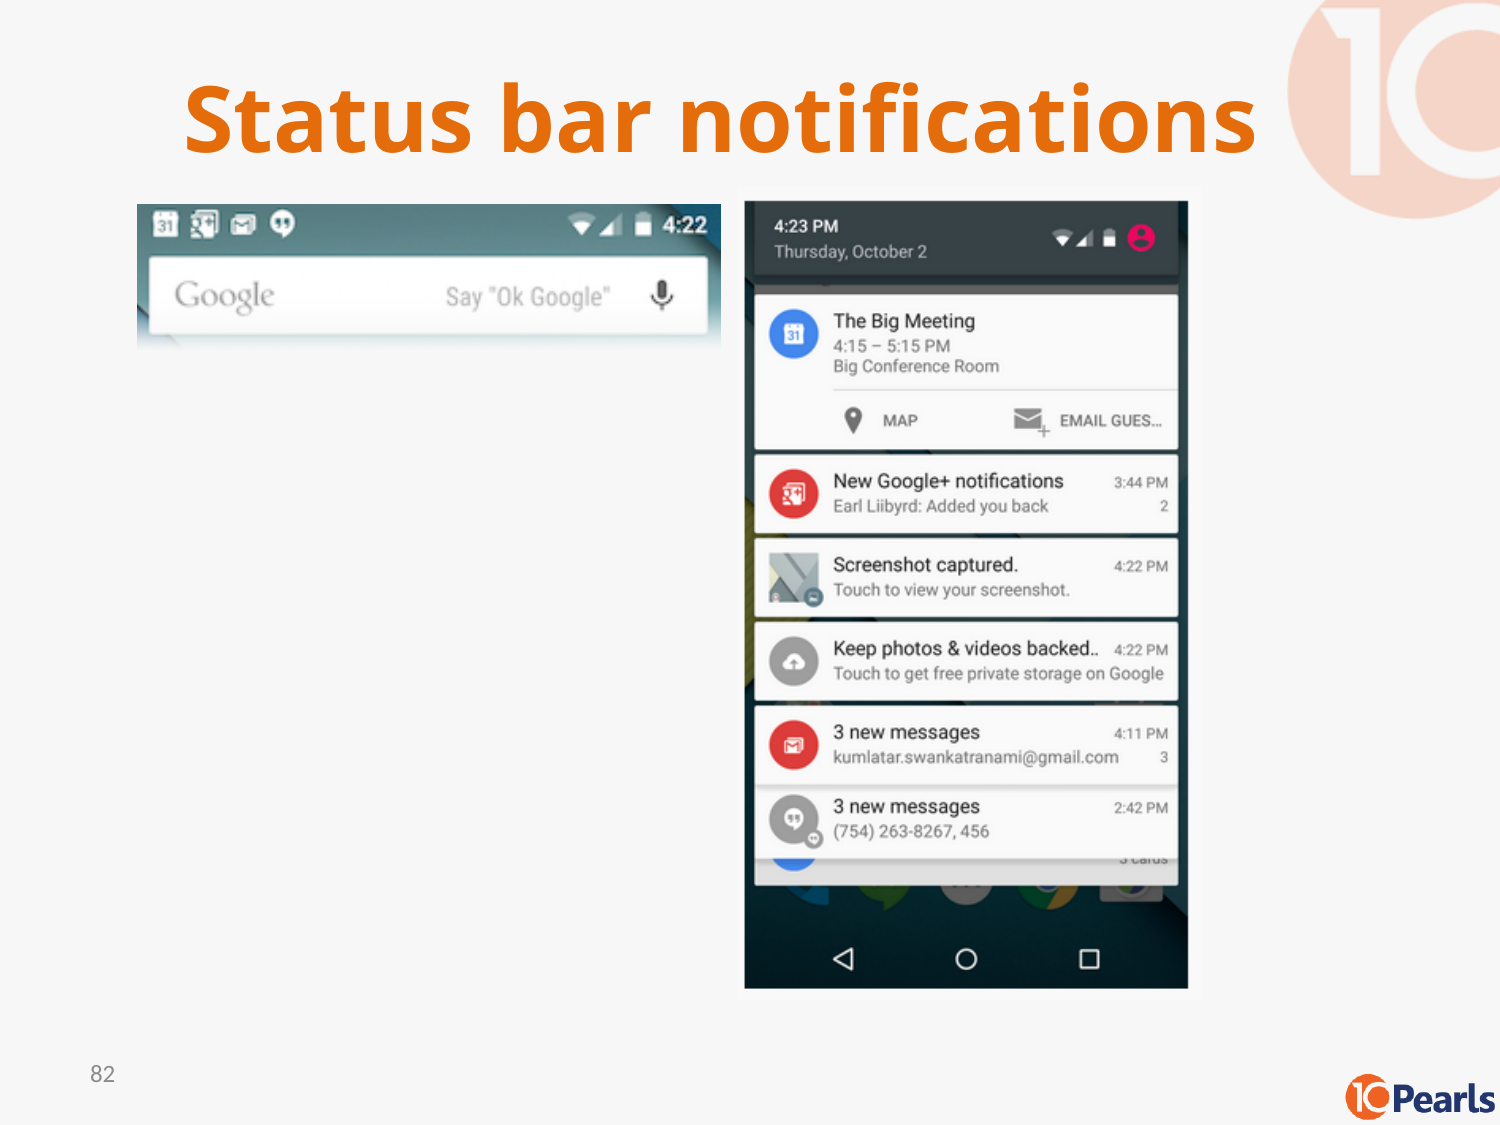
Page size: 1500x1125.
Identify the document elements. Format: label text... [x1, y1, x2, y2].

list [737, 187, 1201, 1000]
picture [137, 203, 721, 351]
picture [1287, 0, 1500, 221]
title Status bar notifications [45, 45, 1282, 188]
slide_number 82 [75, 1042, 425, 1103]
picture [1345, 1074, 1495, 1120]
